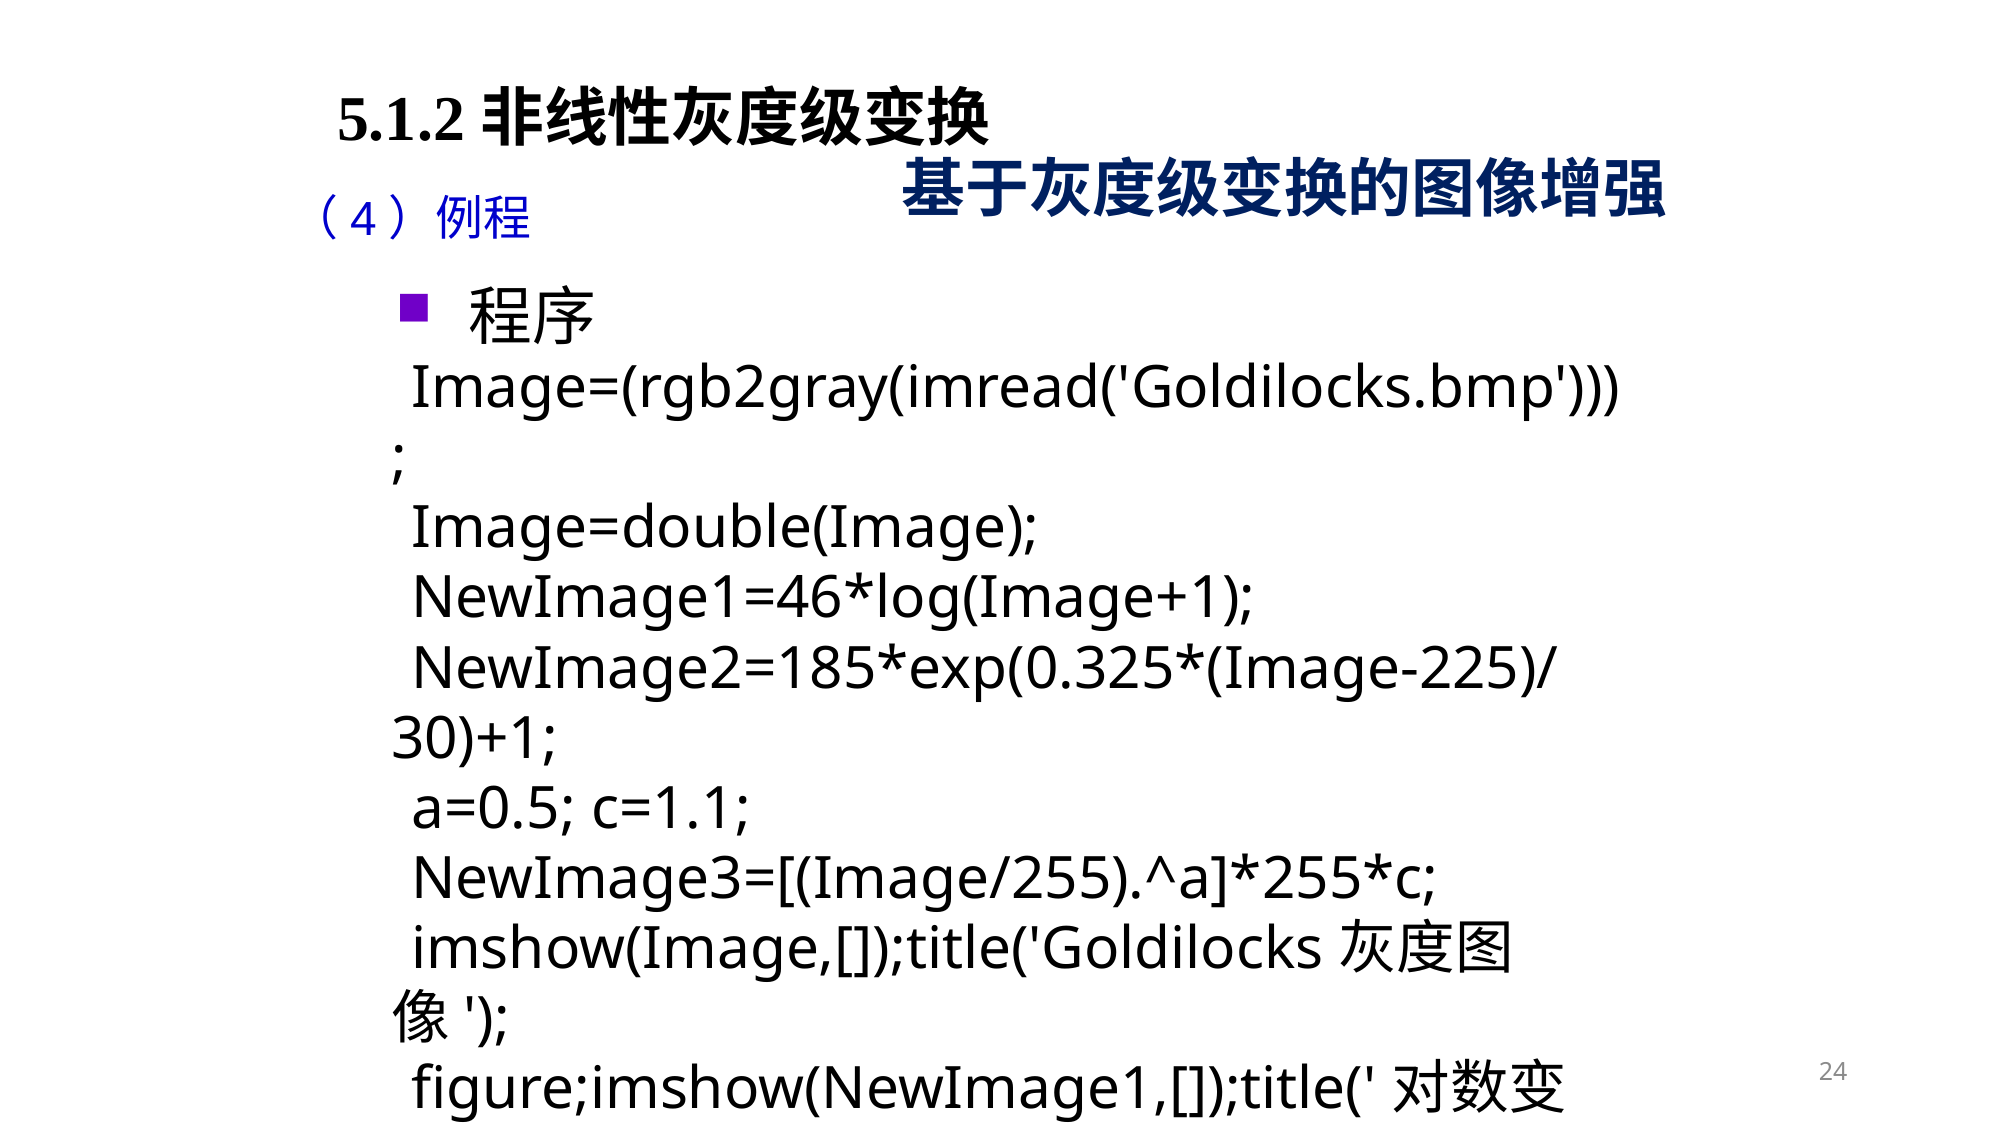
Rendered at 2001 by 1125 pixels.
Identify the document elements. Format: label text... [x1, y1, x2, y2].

text_box 5.1.2非线性灰度级变换 [322, 50, 1008, 180]
text_box （4）例程 [276, 179, 547, 253]
text_box Image=(rgb2gray(imread('Goldilocks.bmp'))); Image=double(Image); NewImage1=46*log(Image+1); NewImage2=185*exp(0.325*(Image-225)/30)+1; a=0.5; c=1.1; NewImage3=[(Image/255).^a]*255*c; imshow(Image,[]);title('Goldilocks灰度图像'); figure;imshow(NewImage1,[]);title('对数变换'); figure;imshow(NewImage2,[]);title('指数变换'); figure;imshow(NewImage3,[]);title('幂次变换'); [376, 341, 1639, 1125]
text_box 程序 [382, 268, 805, 367]
text_box 基于灰度级变换的图像增强 [901, 153, 1700, 219]
slide_number 24 [1639, 1042, 1863, 1103]
